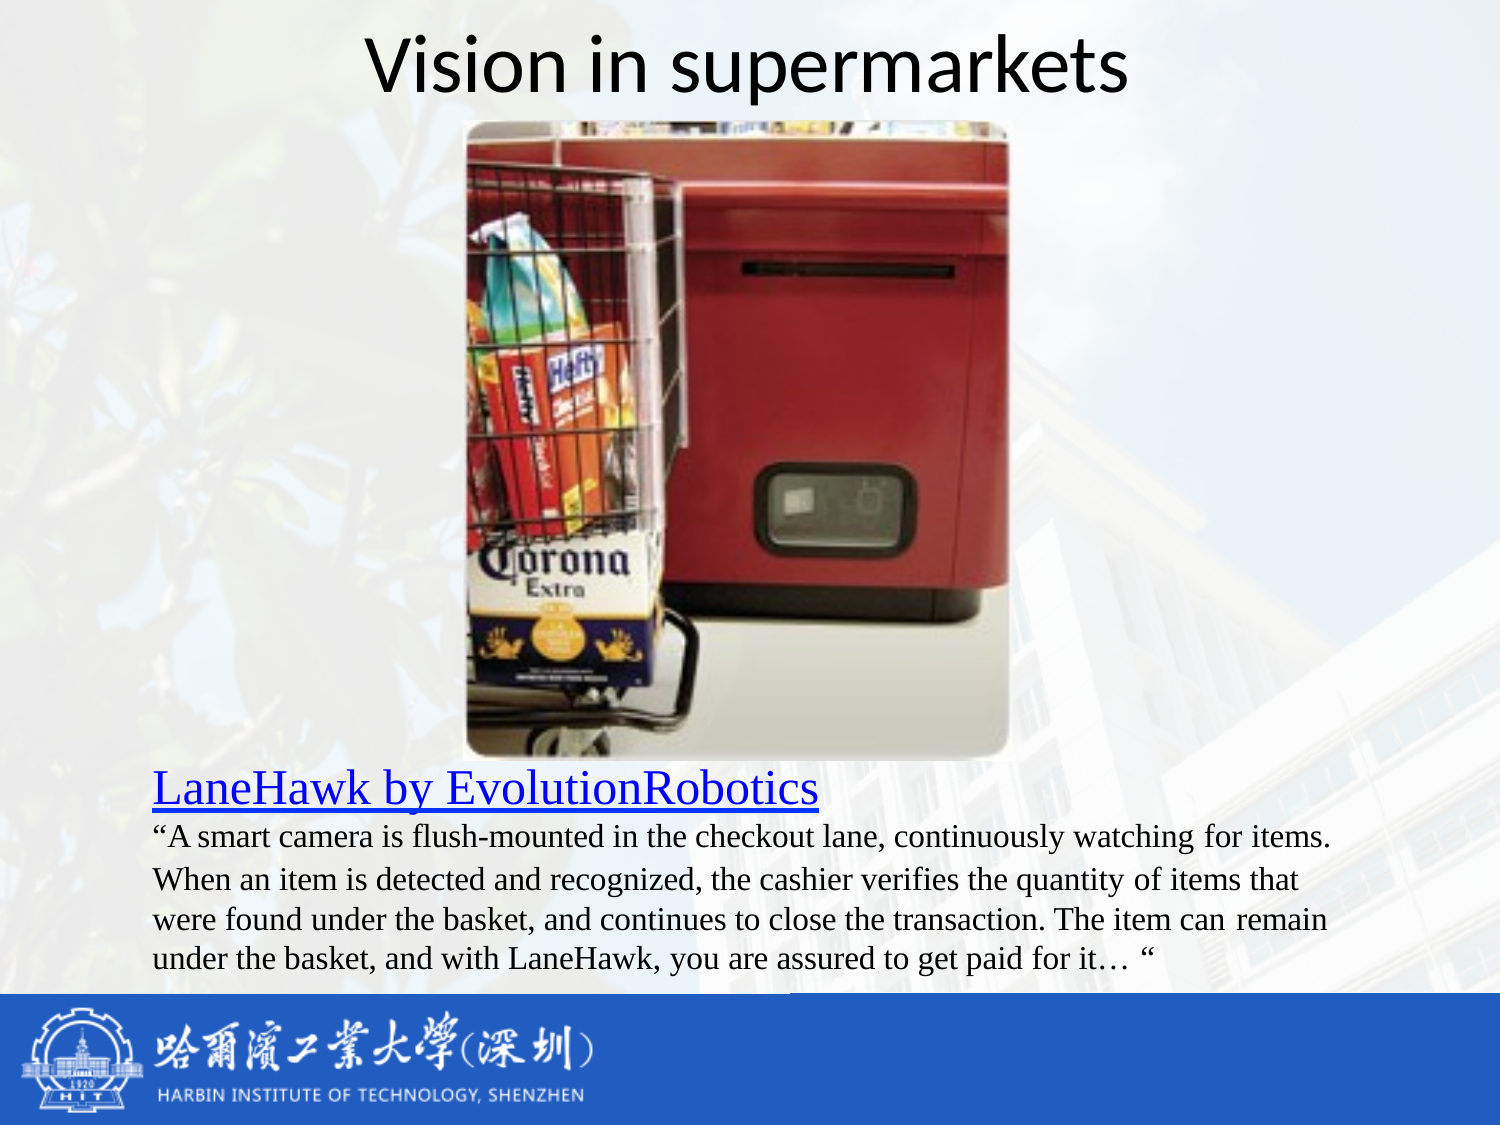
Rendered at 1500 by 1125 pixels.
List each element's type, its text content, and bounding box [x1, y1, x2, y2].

title Vision in supermarkets [362, 6, 1139, 197]
picture [0, 992, 1500, 1125]
text_box [462, 120, 1013, 753]
text_box LaneHawk by EvolutionRobotics “A smart camera is flush-mounted in the checkout lane, continuously watching for items. When an item is detected and recognized, the cashier verifies the quantity of items that were found under the basket, and continues to close the transaction. The item can remain under the basket, and with LaneHawk, you are assured to get paid for it… “ [150, 753, 1344, 977]
